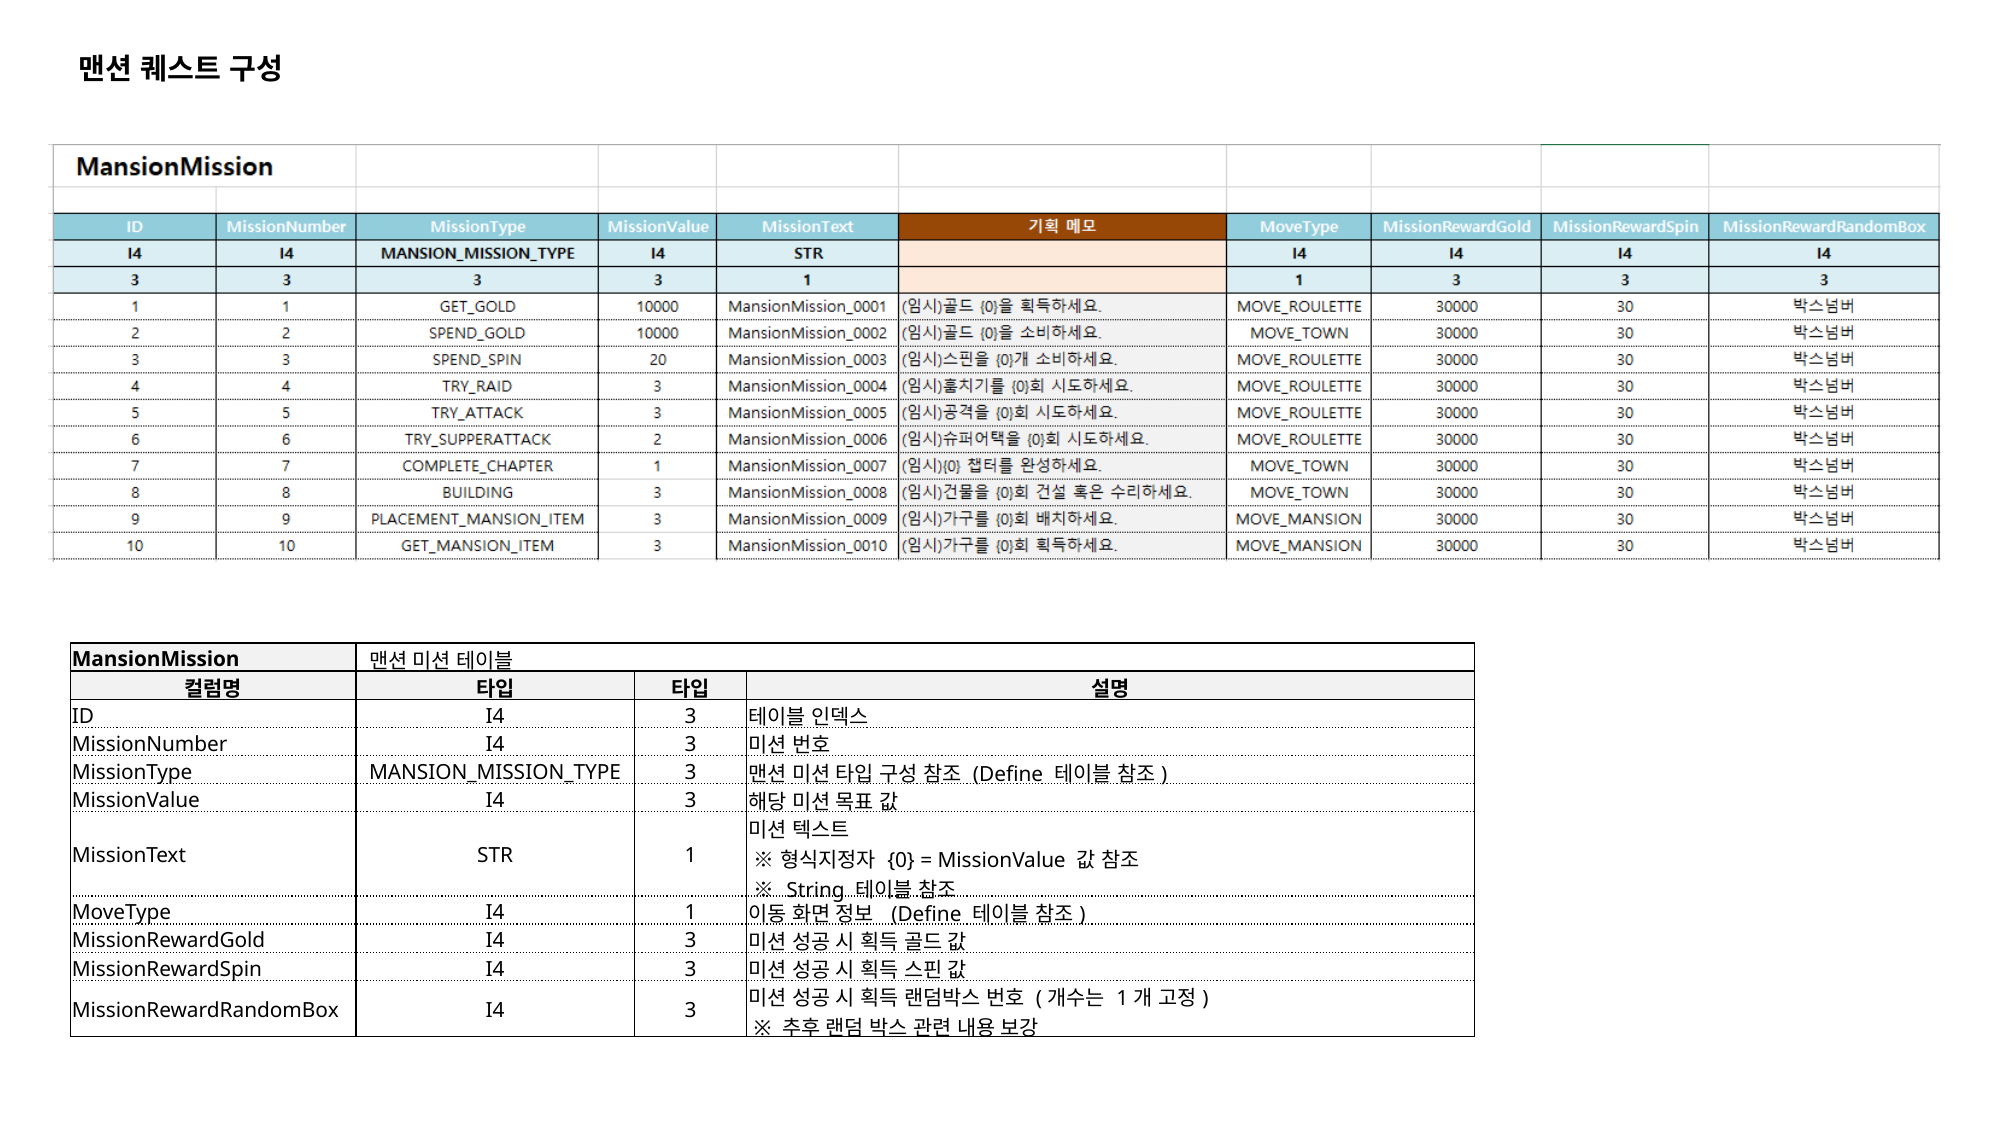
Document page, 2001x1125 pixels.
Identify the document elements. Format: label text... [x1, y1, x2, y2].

table_cell 미션 번호 [747, 727, 1474, 755]
table_cell 미션 성공 시 획득 스핀 값 [747, 952, 1474, 980]
table_cell 맨션 미션 타입 구성 참조 (Define 테이블 참조) [747, 755, 1474, 784]
table_cell I4 [357, 924, 634, 952]
table_cell I4 [357, 896, 634, 924]
table_cell 3 [635, 980, 746, 1036]
table_cell I4 [357, 727, 634, 755]
table_cell MANSION_MISSION_TYPE [357, 755, 634, 784]
table_cell 타입 [357, 672, 634, 699]
table_cell MoveType [71, 896, 355, 924]
table_cell STR [357, 812, 634, 896]
table_cell 1 [635, 896, 746, 924]
table_cell I4 [357, 700, 634, 727]
table_cell MissionRewardSpin [71, 952, 355, 980]
table_cell 3 [635, 700, 746, 727]
table_cell MissionText [71, 812, 355, 896]
table_cell 컬럼명 [71, 672, 355, 699]
table_cell ID [71, 700, 355, 727]
table_cell MissionType [71, 755, 355, 784]
table_cell MissionRewardGold [71, 924, 355, 952]
table_cell 3 [635, 952, 746, 980]
text_box 맨션 퀘스트 구성 [48, 43, 318, 94]
table_cell 3 [635, 727, 746, 755]
table_header 맨션 미션 테이블 [357, 644, 1474, 670]
table_cell 3 [635, 755, 746, 784]
table_cell 3 [635, 784, 746, 812]
table_cell 미션 텍스트 ※ 형식지정자 {0} = MissionValue 값 참조 ※ String 테이블 참조 [747, 812, 1474, 896]
table_cell 3 [635, 924, 746, 952]
table_cell 설명 [747, 672, 1474, 699]
table_cell I4 [357, 980, 634, 1036]
table_cell MissionRewardRandomBox [71, 980, 355, 1036]
table_cell 미션 성공 시 획득 골드 값 [747, 924, 1474, 952]
table_cell 미션 성공 시 획득 랜덤박스 번호 (개수는 1개 고정) ※ 추후 랜덤 박스 관련 내용 보강 [747, 980, 1474, 1036]
table_cell 해당 미션 목표 값 [747, 784, 1474, 812]
table_cell 테이블 인덱스 [747, 700, 1474, 727]
table_cell 1 [635, 812, 746, 896]
table_cell I4 [357, 952, 634, 980]
table_header MansionMission [71, 644, 355, 670]
table_cell MissionNumber [71, 727, 355, 755]
picture [47, 144, 1941, 562]
table_cell I4 [357, 784, 634, 812]
table_cell 타입 [635, 672, 746, 699]
table_cell 이동 화면 정보 (Define 테이블 참조) [747, 896, 1474, 924]
table_cell MissionValue [71, 784, 355, 812]
